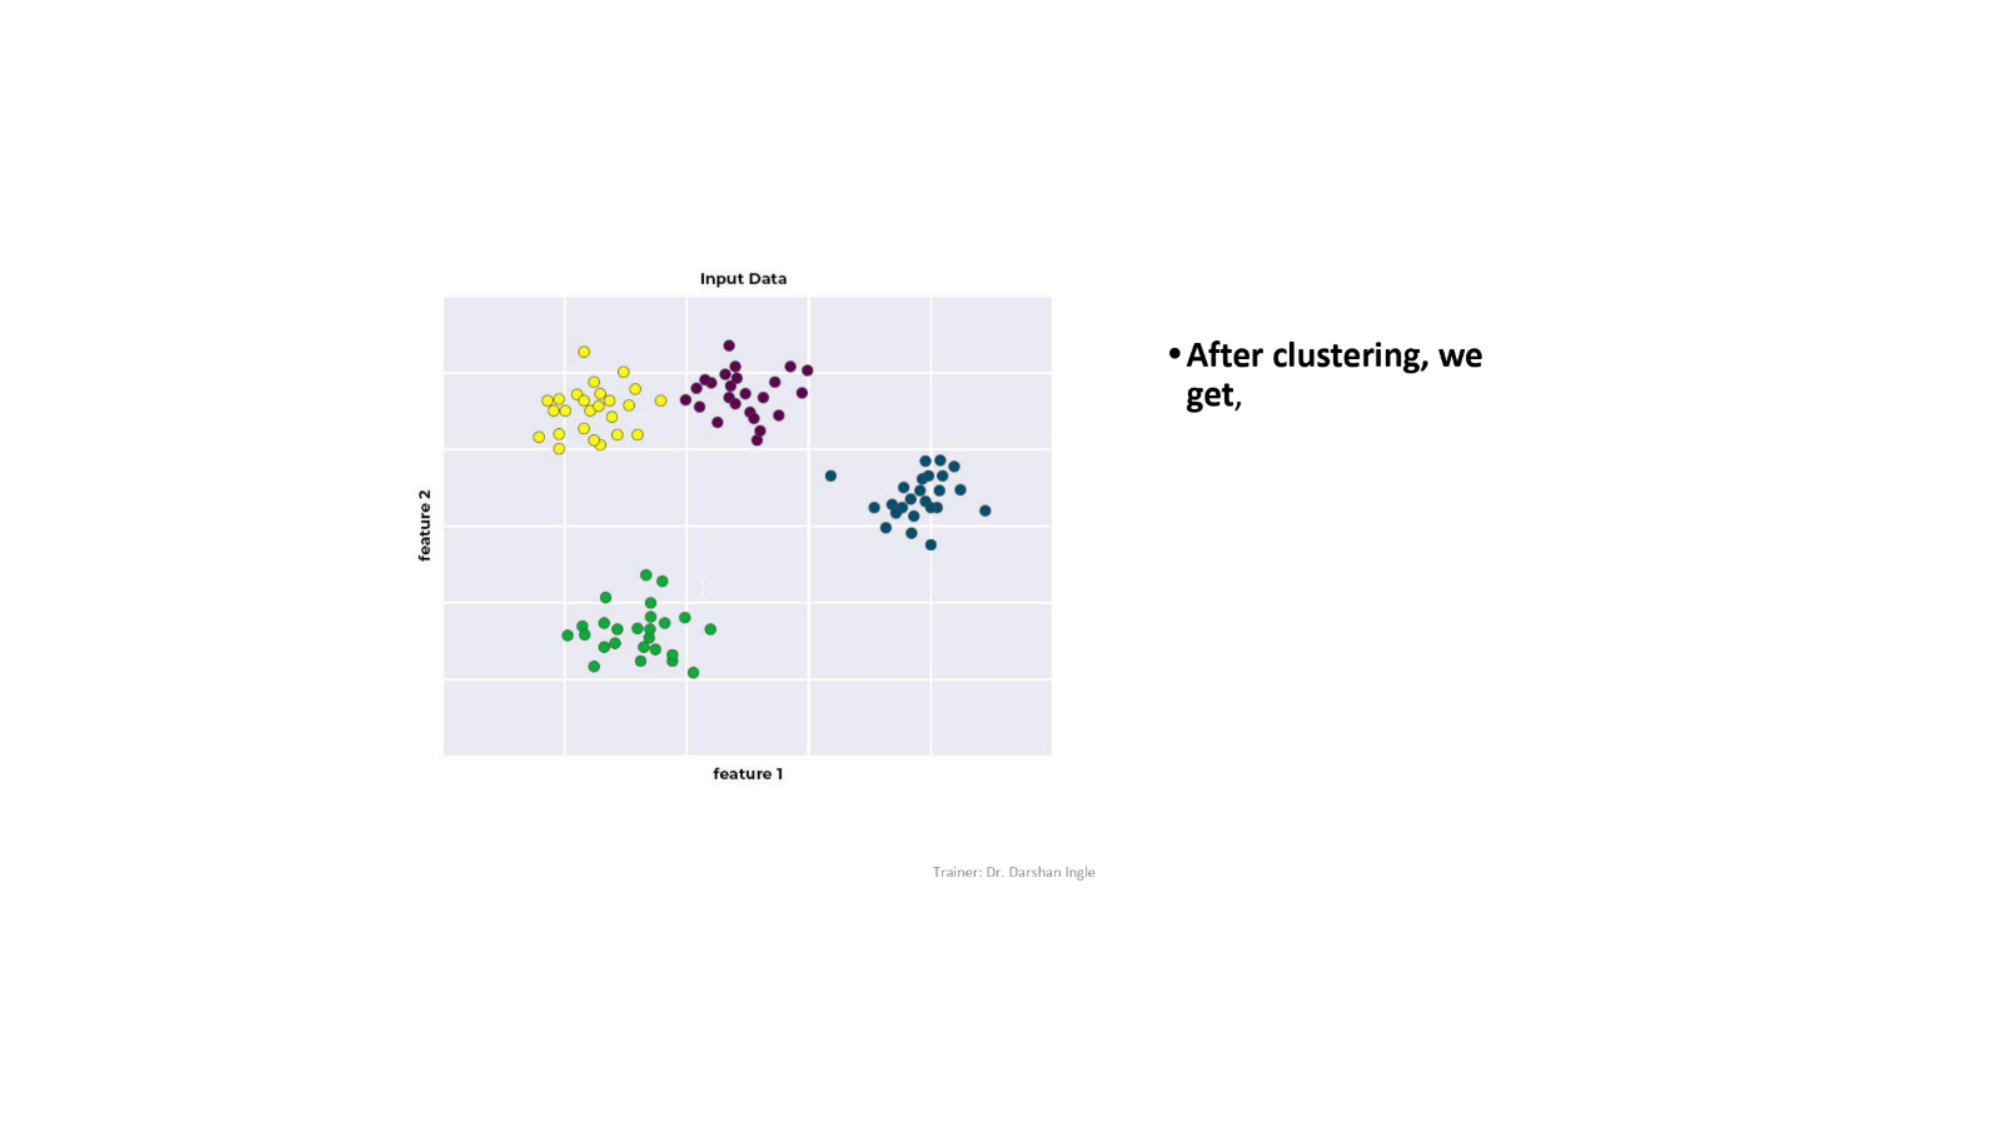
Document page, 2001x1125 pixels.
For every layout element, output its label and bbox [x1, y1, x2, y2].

picture [395, 228, 1605, 897]
